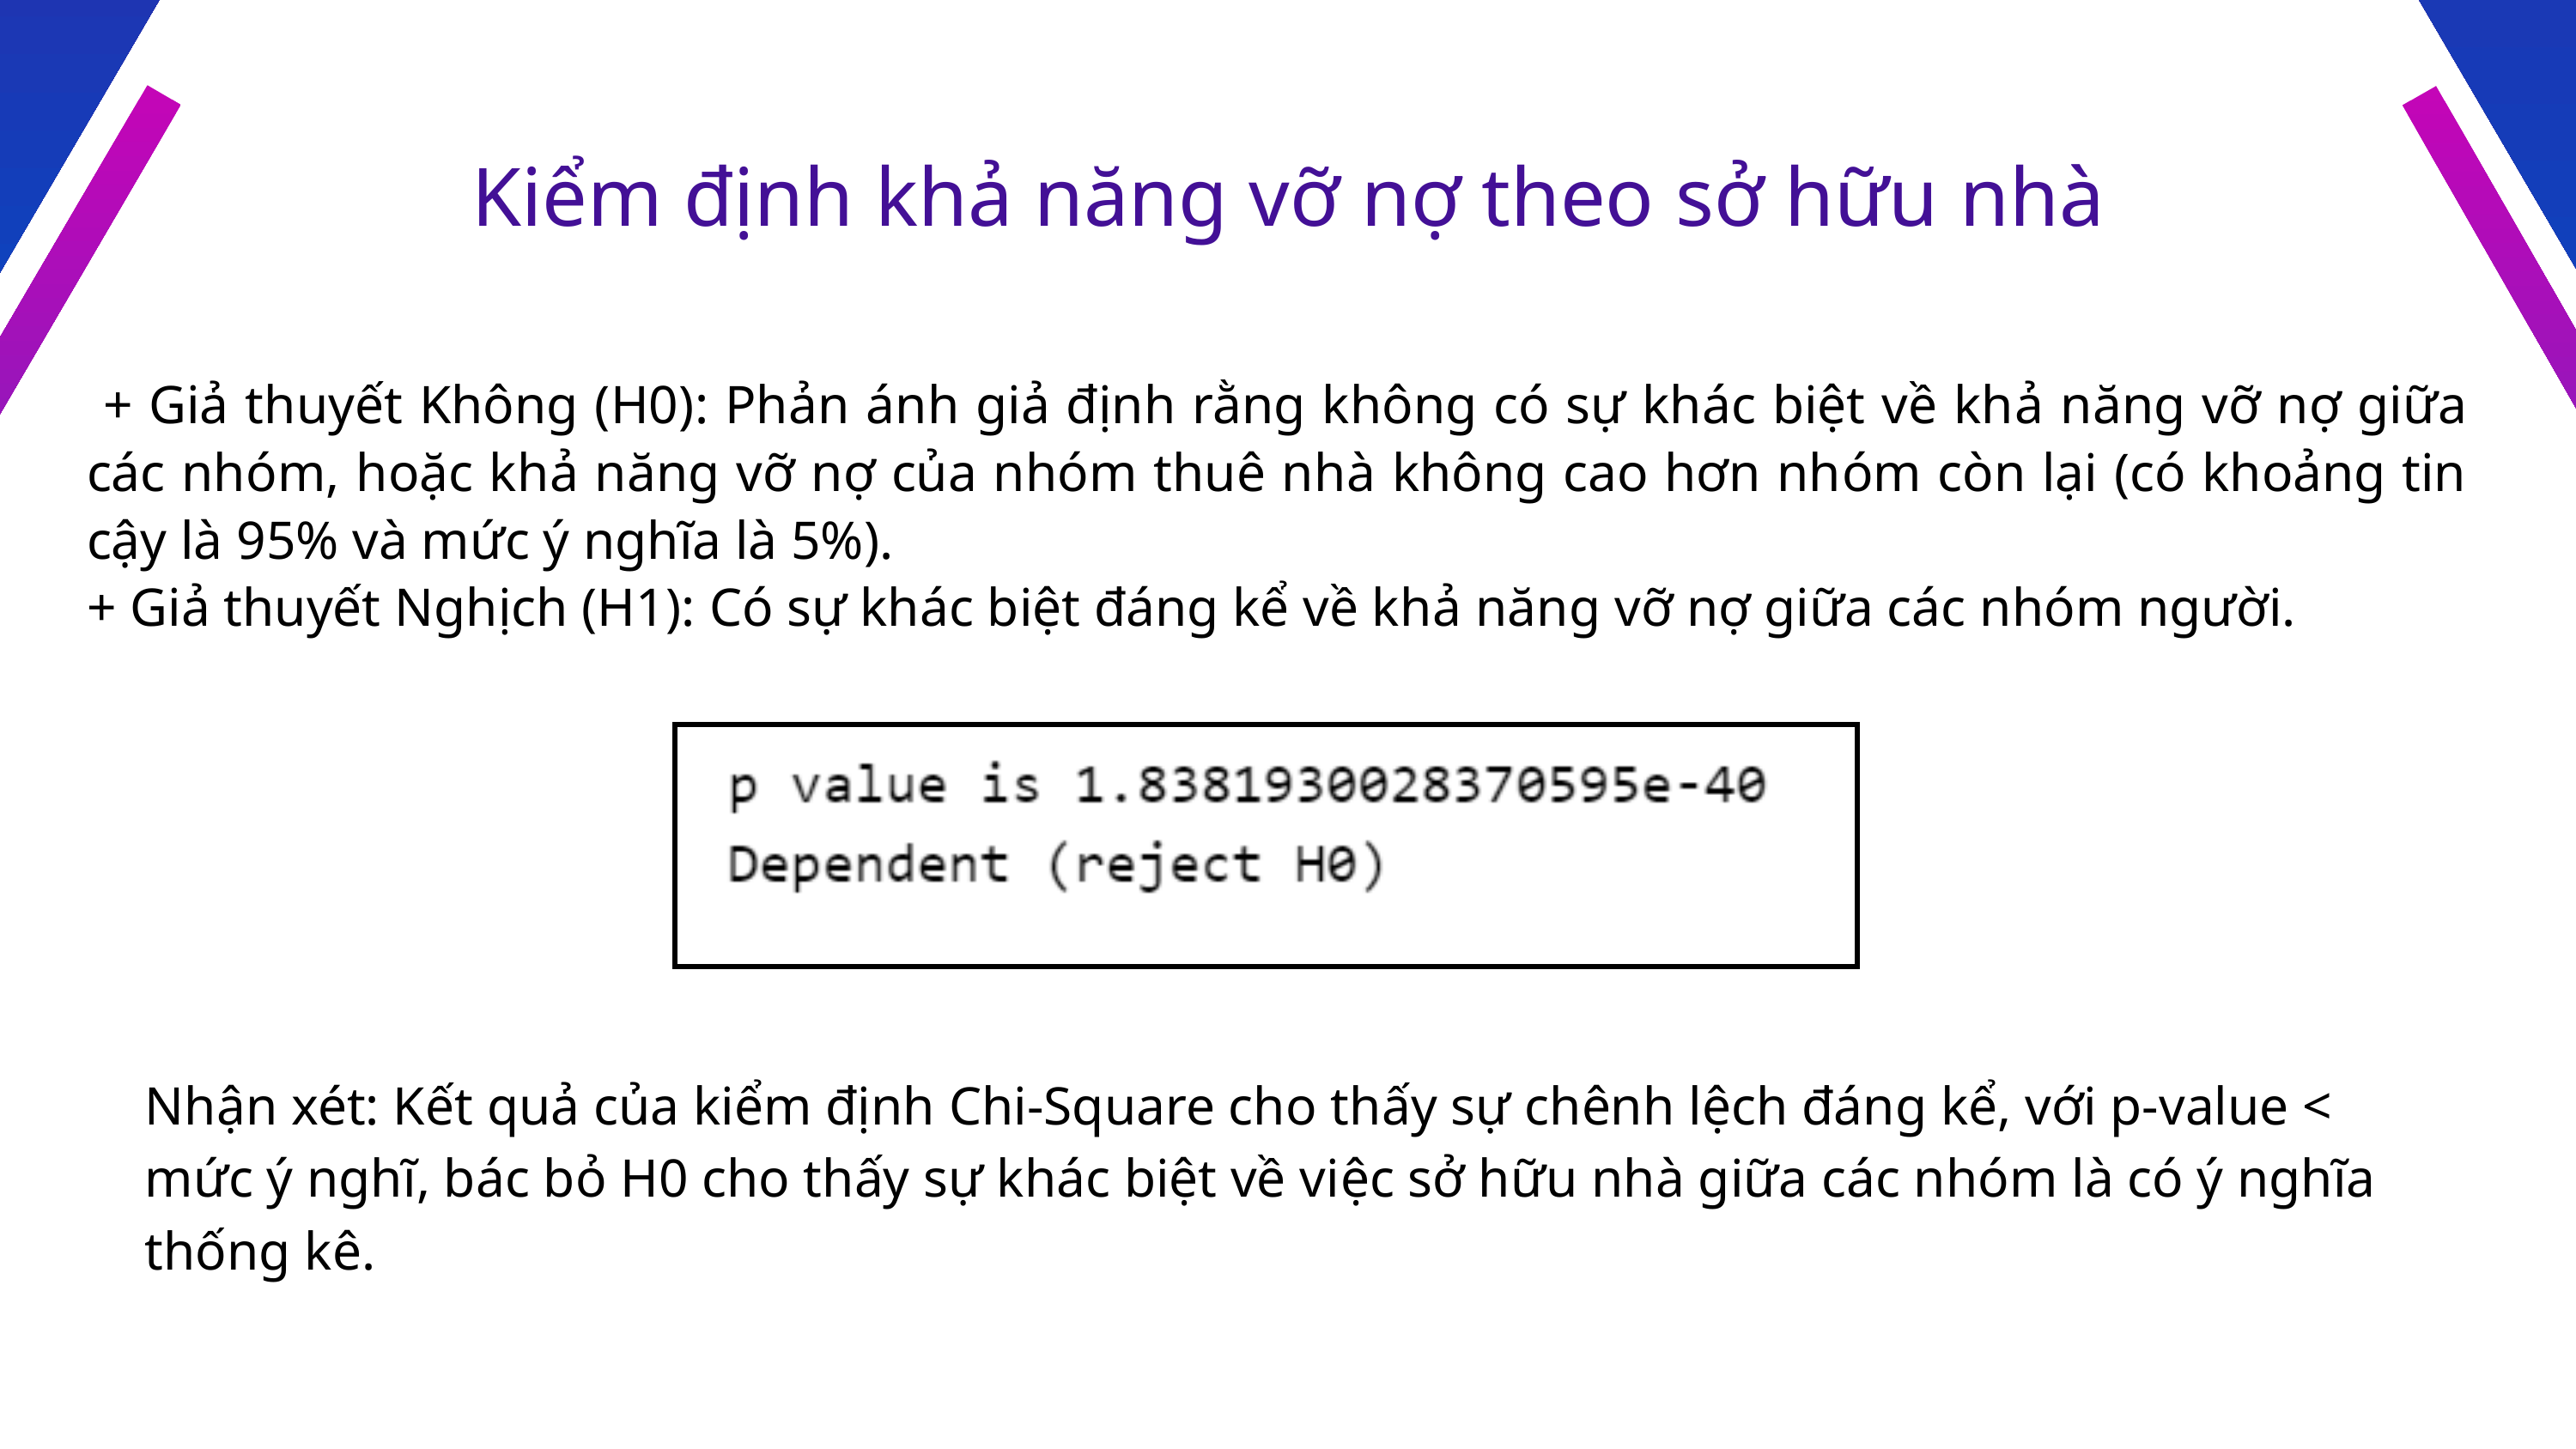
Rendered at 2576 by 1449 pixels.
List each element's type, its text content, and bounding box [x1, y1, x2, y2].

text_box Nhận xét: Kết quả của kiểm định Chi-Square cho thấy sự chênh lệch đáng kể, với p-value < mức ý nghĩ, bác bỏ H0 cho thấy sự khác biệt về việc sở hữu nhà giữa các nhóm là có ý nghĩa thống kê. [144, 1062, 2432, 1281]
text_box Kiểm định khả năng vỡ nợ theo sở hữu nhà [404, 146, 2172, 340]
text_box [674, 724, 1858, 967]
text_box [0, 0, 270, 454]
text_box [2180, 0, 2576, 666]
text_box + Giả thuyết Không (H0): Phản ánh giả định rằng không có sự khác biệt về khả năng vỡ nợ giữa các nhóm, hoặc khả năng vỡ nợ của nhóm thuê nhà không cao hơn nhóm còn lại (có khoảng tin cậy là 95% và mức ý nghĩa là 5%). + Giả thuyết Nghịch (H1): Có sự khác biệt đáng kể về khả năng vỡ nợ giữa các nhóm người. [87, 367, 2177, 637]
